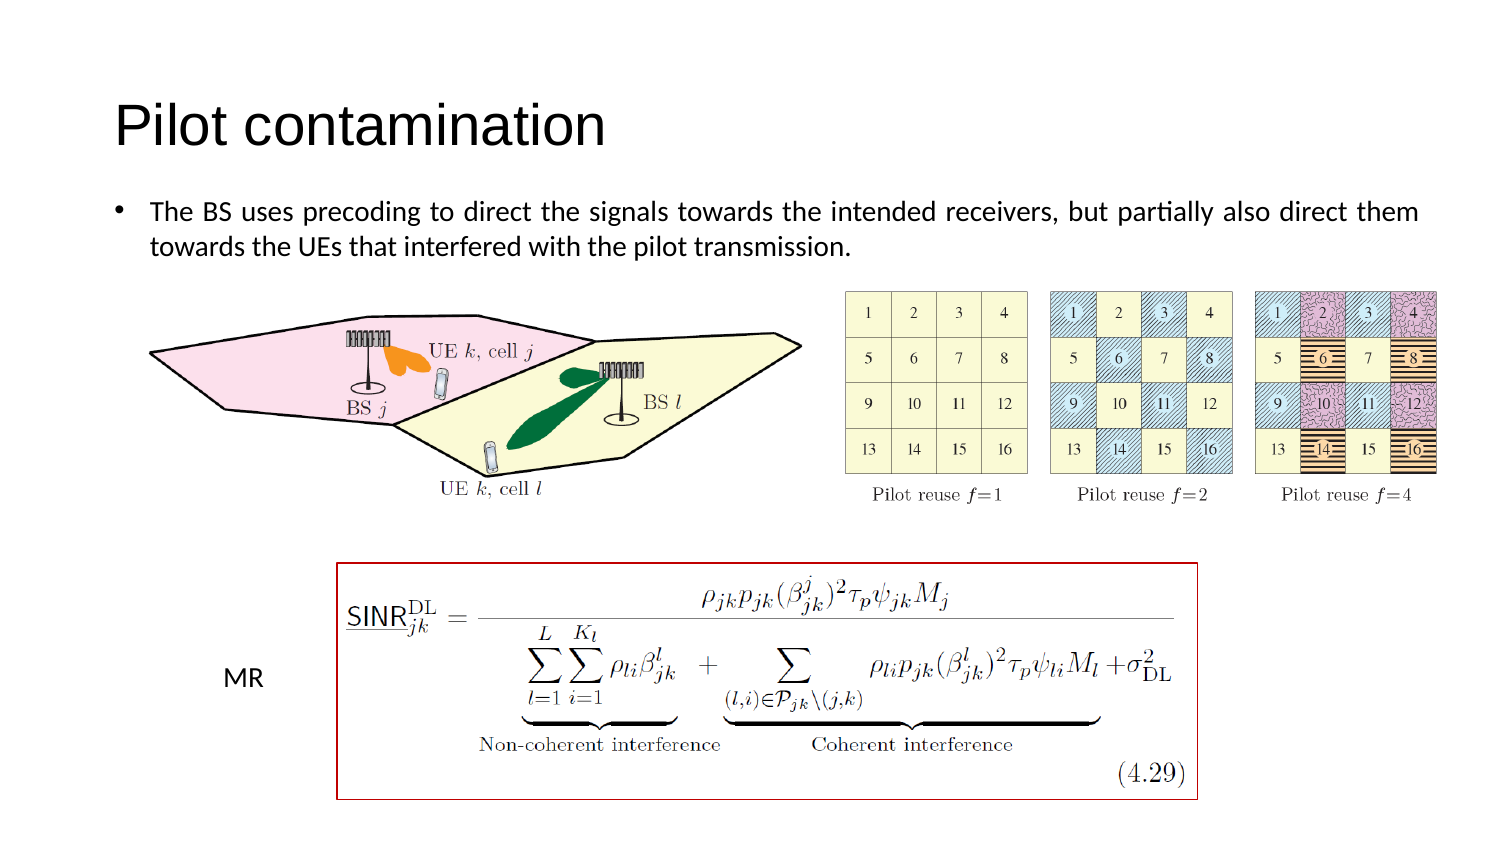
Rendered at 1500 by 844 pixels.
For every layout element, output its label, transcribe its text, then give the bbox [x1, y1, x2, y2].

picture [134, 300, 810, 515]
title Pilot contamination [103, 44, 1397, 186]
picture [836, 283, 1450, 506]
text_box MR [211, 652, 291, 699]
text_box The BS uses precoding to direct the signals towards the intended receivers, but partially also direct them towards the UEs that interfered with the pilot transmission. [103, 186, 1432, 268]
picture [337, 563, 1198, 800]
